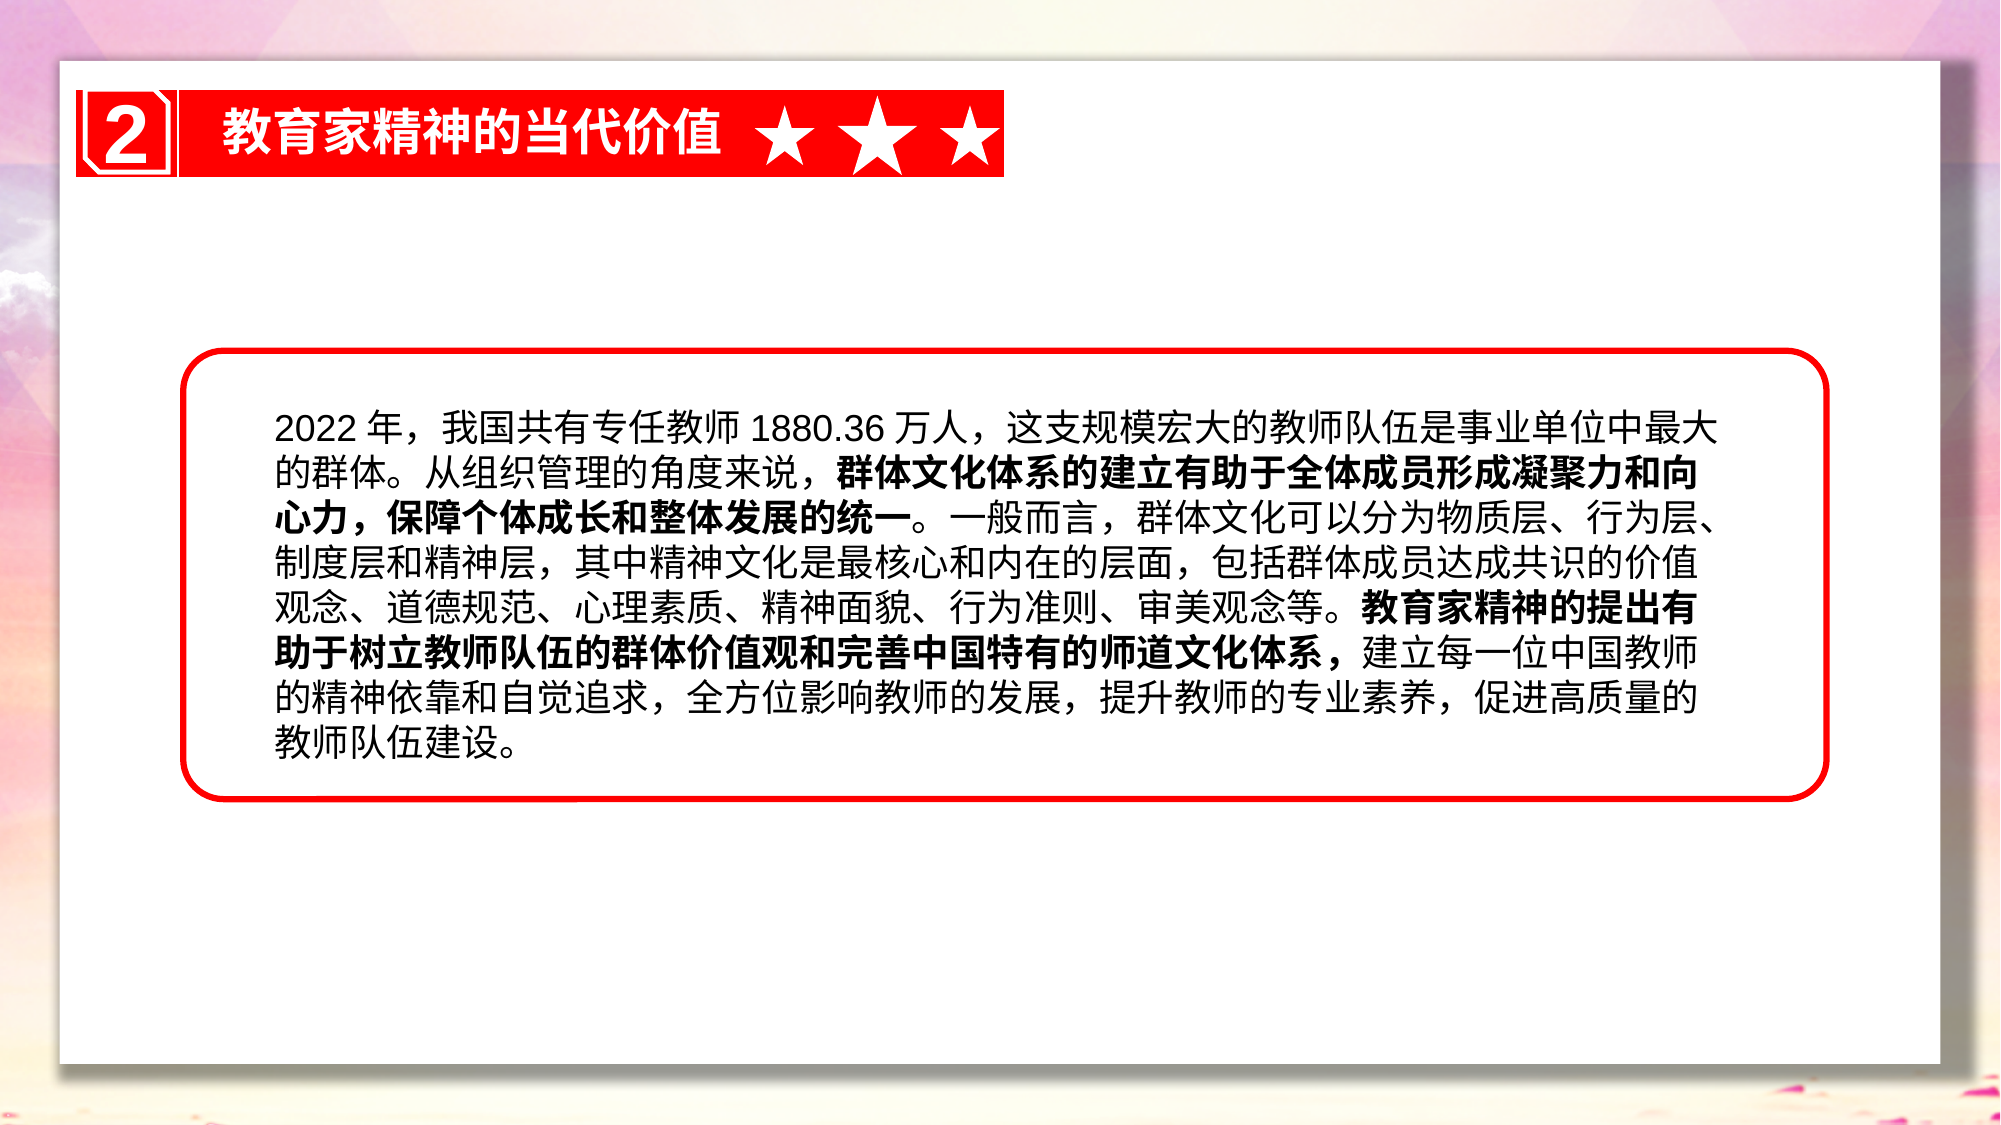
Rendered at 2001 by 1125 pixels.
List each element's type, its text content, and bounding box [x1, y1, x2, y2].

text_box [182, 349, 1828, 801]
text_box 2022年，我国共有专任教师1880.36万人，这支规模宏大的教师队伍是事业单位中最大的群体。从组织管理的角度来说，群体文化体系的建立有助于全体成员形成凝聚力和向心力，保障个体成长和整体发展的统一。一般而言，群体文化可以分为物质层、行为层、制度层和精神层，其中精神文化是最核心和内在的层面，包括群体成员达成共识的价值观念、道德规范、心理素质、精神面貌、行为准则、审美观念等。教育家精神的提出有助于树立教师队伍的群体价值观和完善中国特有的师道文化体系，建立每一位中国教师的精神依靠和自觉追求，全方位影响教师的发展，提升教师的专业素养，促进高质量的教师队伍建设。 [259, 397, 1751, 852]
text_box 2 [84, 88, 170, 174]
text_box [177, 88, 1006, 179]
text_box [754, 95, 1000, 176]
text_box [213, 789, 1453, 862]
picture [0, 0, 2001, 1125]
